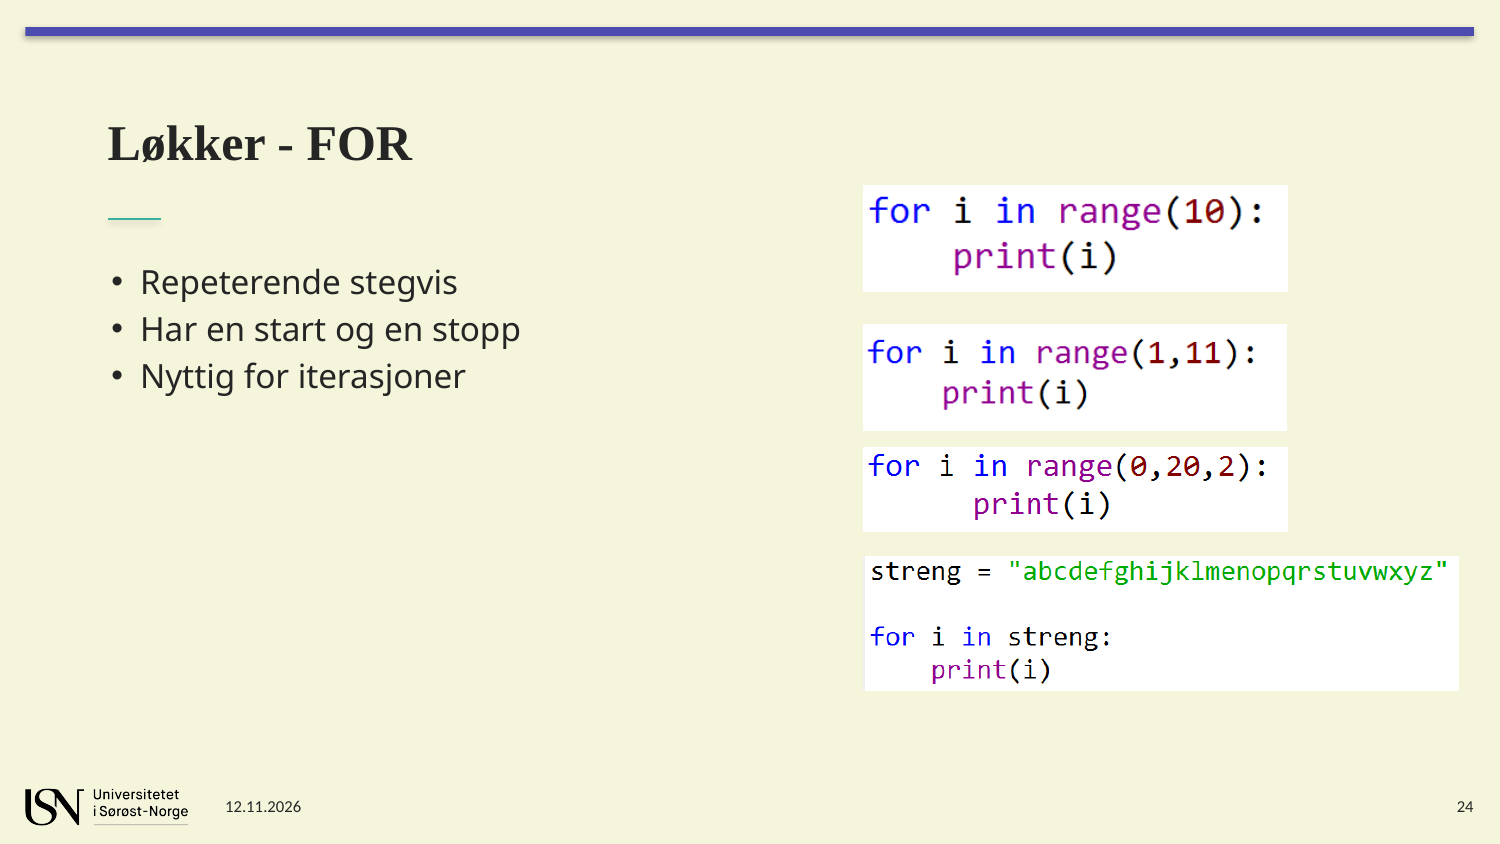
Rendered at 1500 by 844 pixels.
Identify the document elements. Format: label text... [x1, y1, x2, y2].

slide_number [224, 793, 497, 820]
picture [3, 766, 210, 844]
title Løkker - FOR [107, 70, 1414, 211]
list Repeterende stegvis Har en start og en stopp Nyttig for iterasjoner [96, 261, 724, 730]
picture [863, 447, 1288, 533]
picture [863, 324, 1287, 432]
slide_number 24 [1123, 793, 1474, 820]
picture [863, 184, 1288, 292]
picture [863, 556, 1459, 692]
